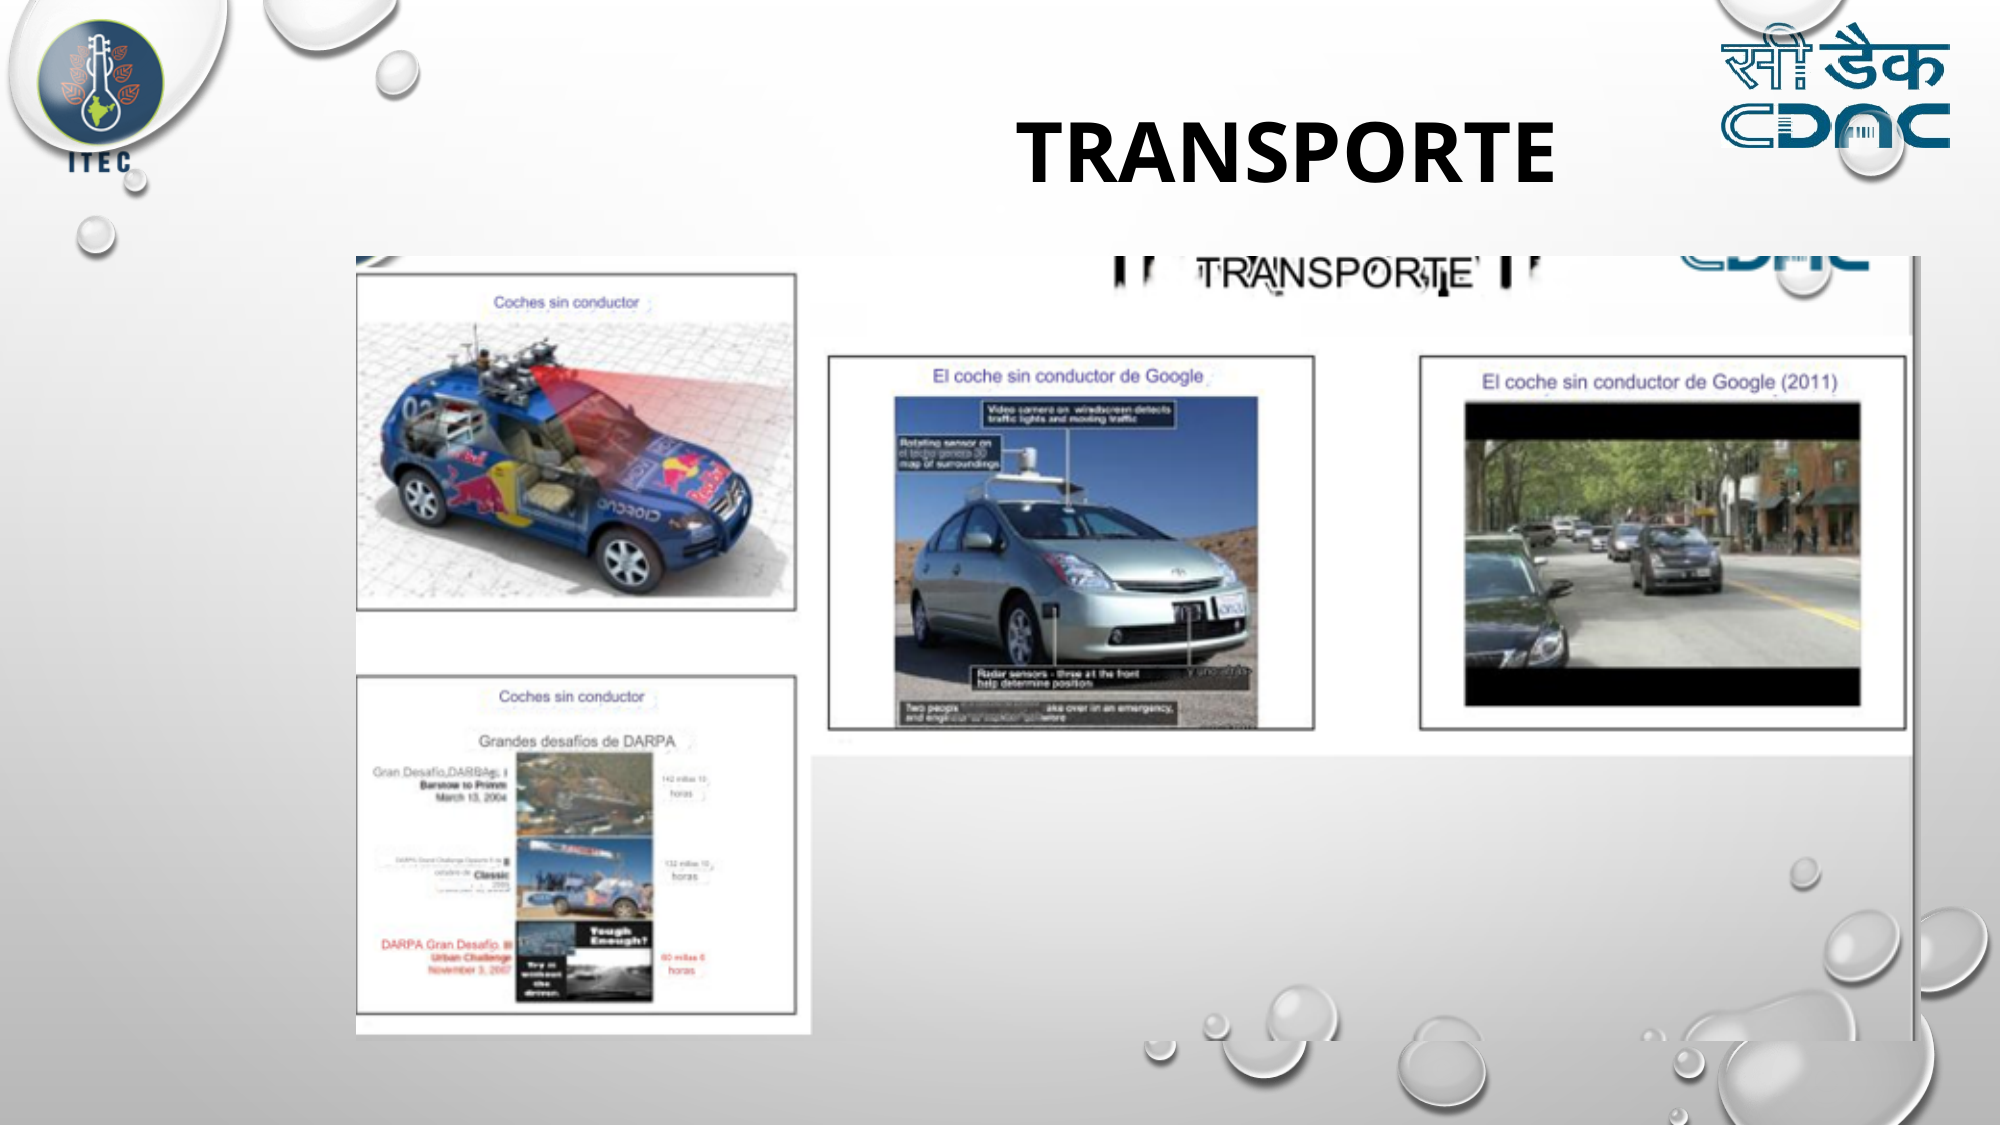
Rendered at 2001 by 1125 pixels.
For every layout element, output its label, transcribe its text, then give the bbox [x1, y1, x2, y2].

text_box TRANSPORTE [1000, 91, 1626, 207]
picture [0, 0, 2000, 1125]
